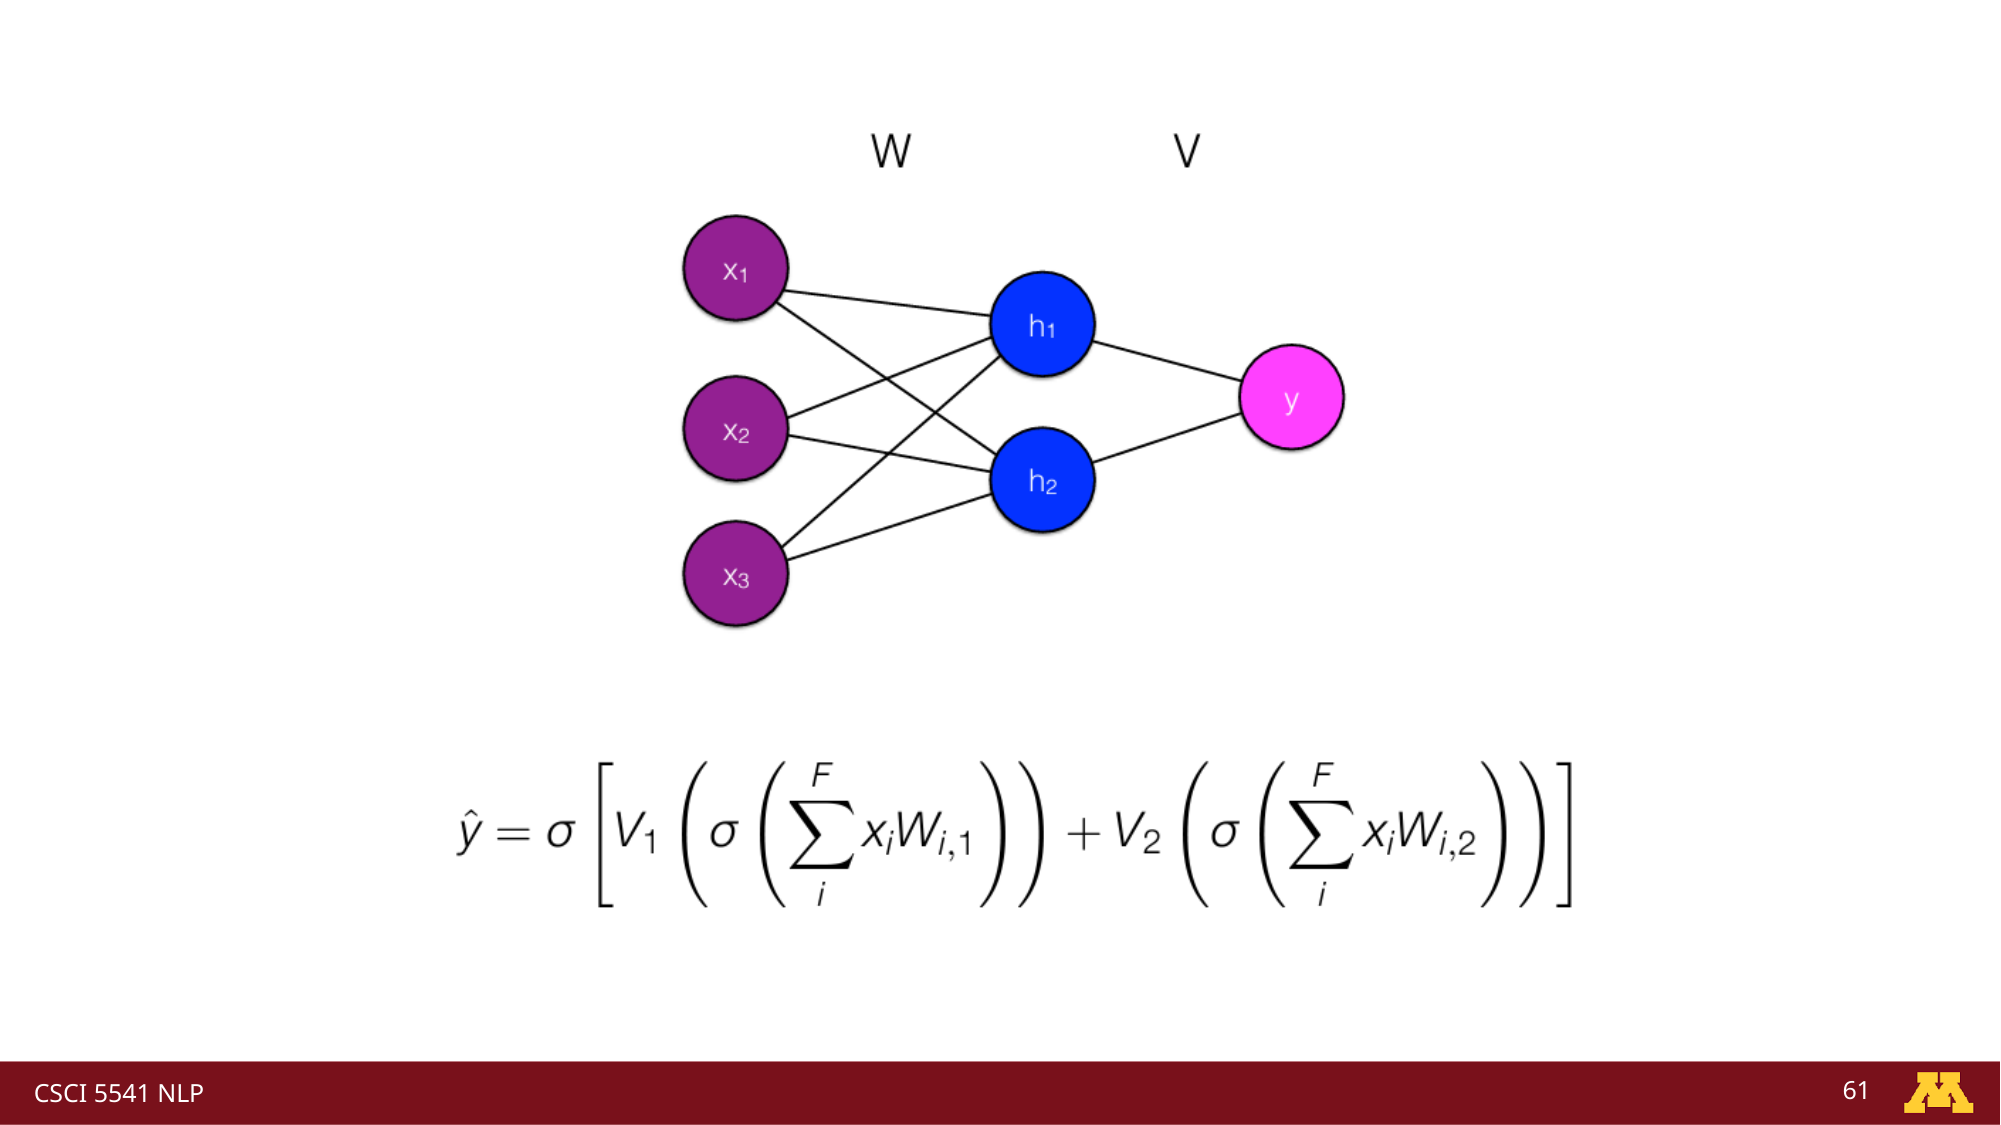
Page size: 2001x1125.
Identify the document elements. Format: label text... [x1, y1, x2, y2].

picture [376, 81, 1623, 970]
slide_number 61 [1751, 1061, 1886, 1122]
picture [0, 1061, 2000, 1125]
